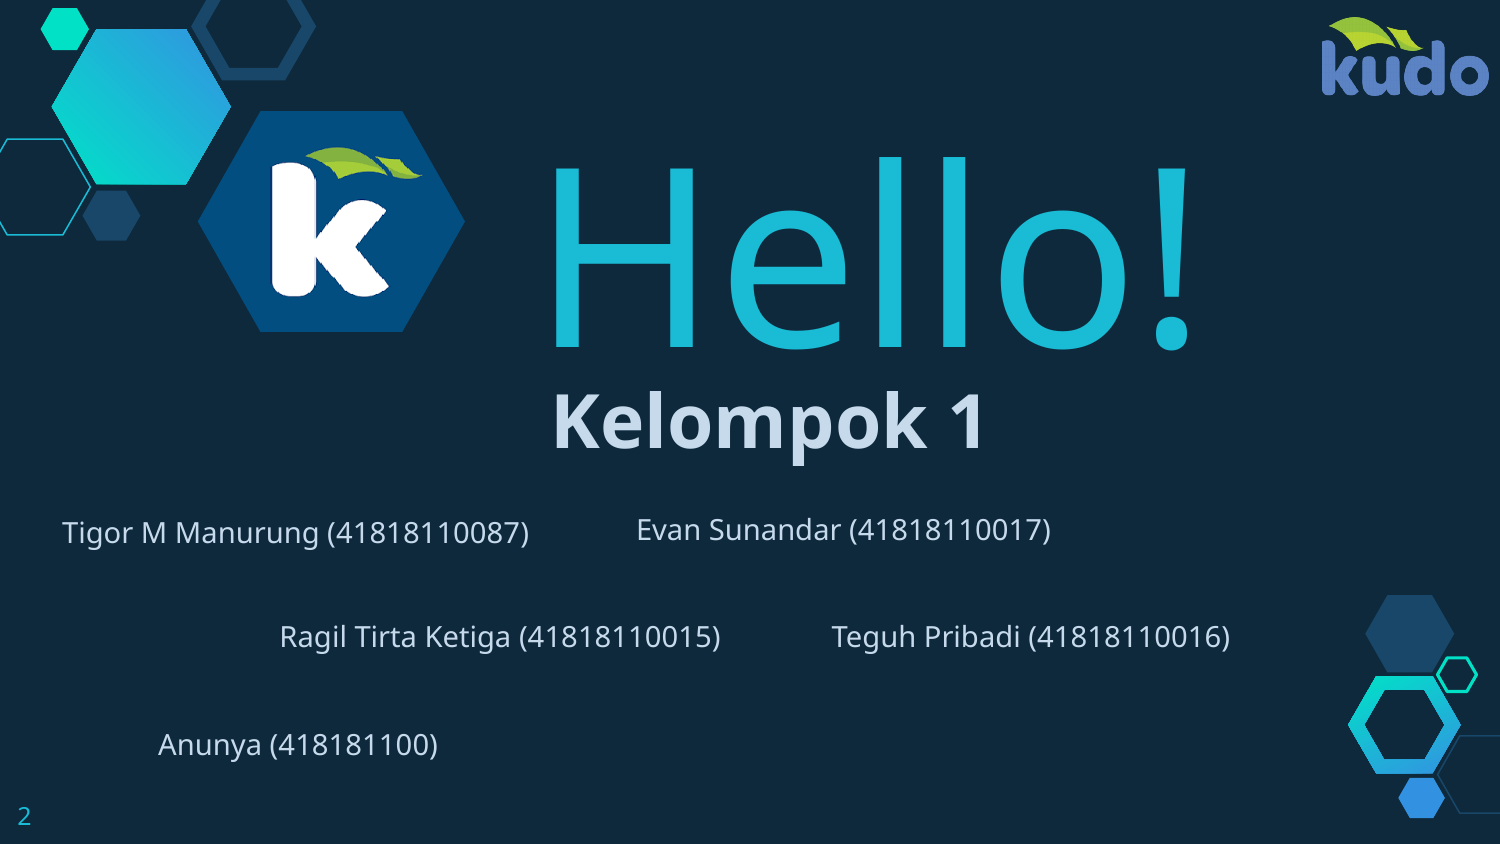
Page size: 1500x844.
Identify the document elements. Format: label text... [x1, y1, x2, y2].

title Hello! [517, 222, 1266, 413]
text_box Tigor M Manurung (41818110087) [47, 499, 553, 570]
text_box Ragil Tirta Ketiga (41818110015) [264, 603, 770, 674]
text_box Teguh Pribadi (41818110016) [816, 603, 1323, 674]
list Kelompok 1 [535, 358, 1284, 480]
text_box Anunya (418181100) [143, 711, 649, 782]
slide_number 2 [2, 785, 93, 844]
picture [197, 110, 466, 333]
picture [1322, 17, 1489, 97]
text_box Evan Sunandar (41818110017) [621, 495, 1127, 567]
